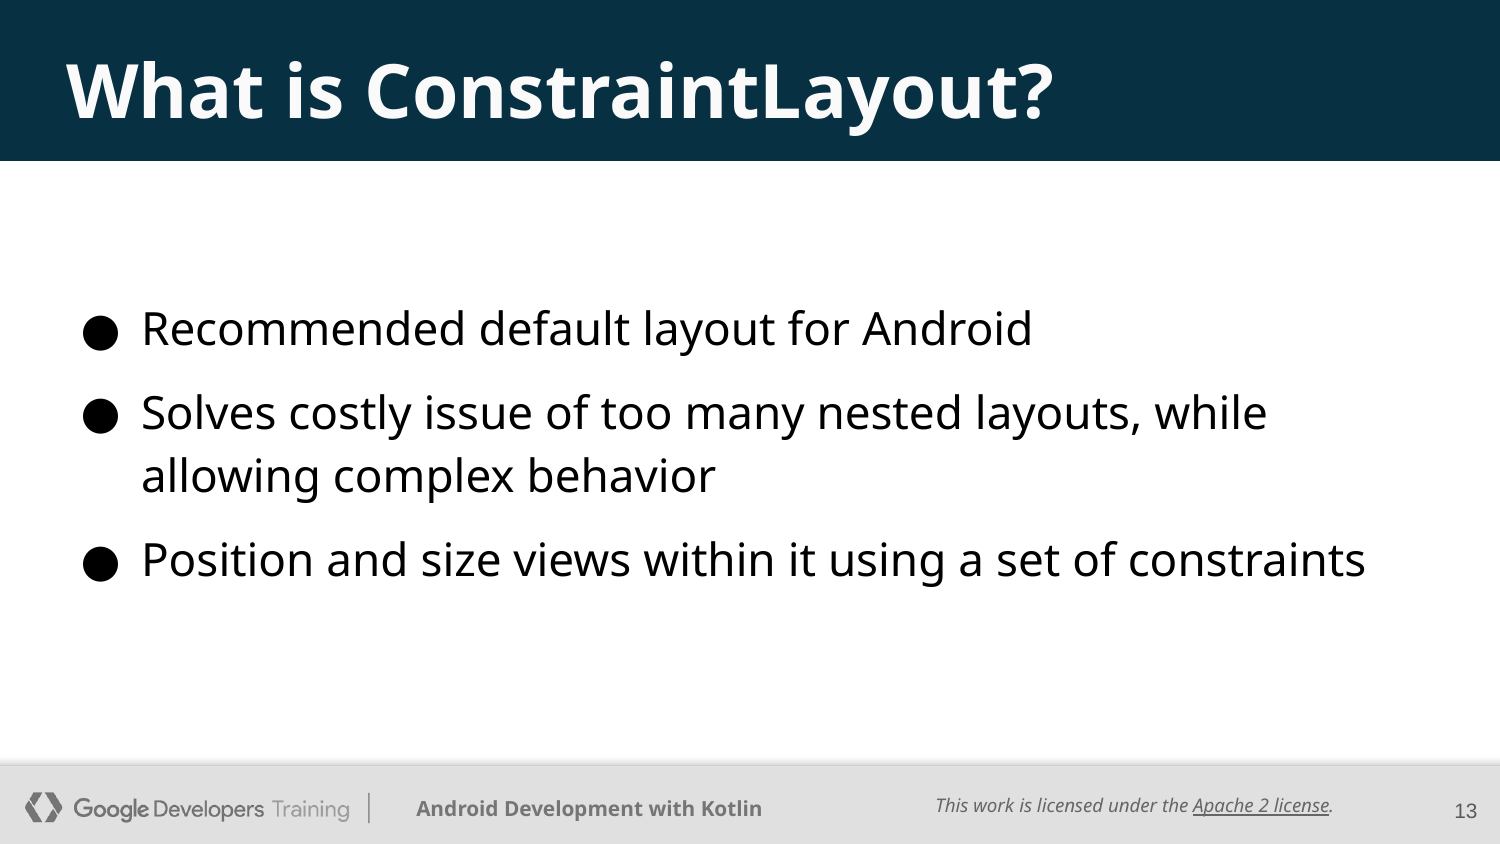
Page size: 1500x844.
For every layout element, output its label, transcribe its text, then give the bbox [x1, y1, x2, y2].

title What is ConstraintLayout? [51, 28, 1449, 122]
slide_number 13 [1402, 777, 1493, 842]
list Recommended default layout for Android Solves costly issue of too many nested layouts, while allowing complex behavior Position and size views within it using a set of constraints [51, 276, 1449, 684]
picture [0, 161, 1500, 844]
